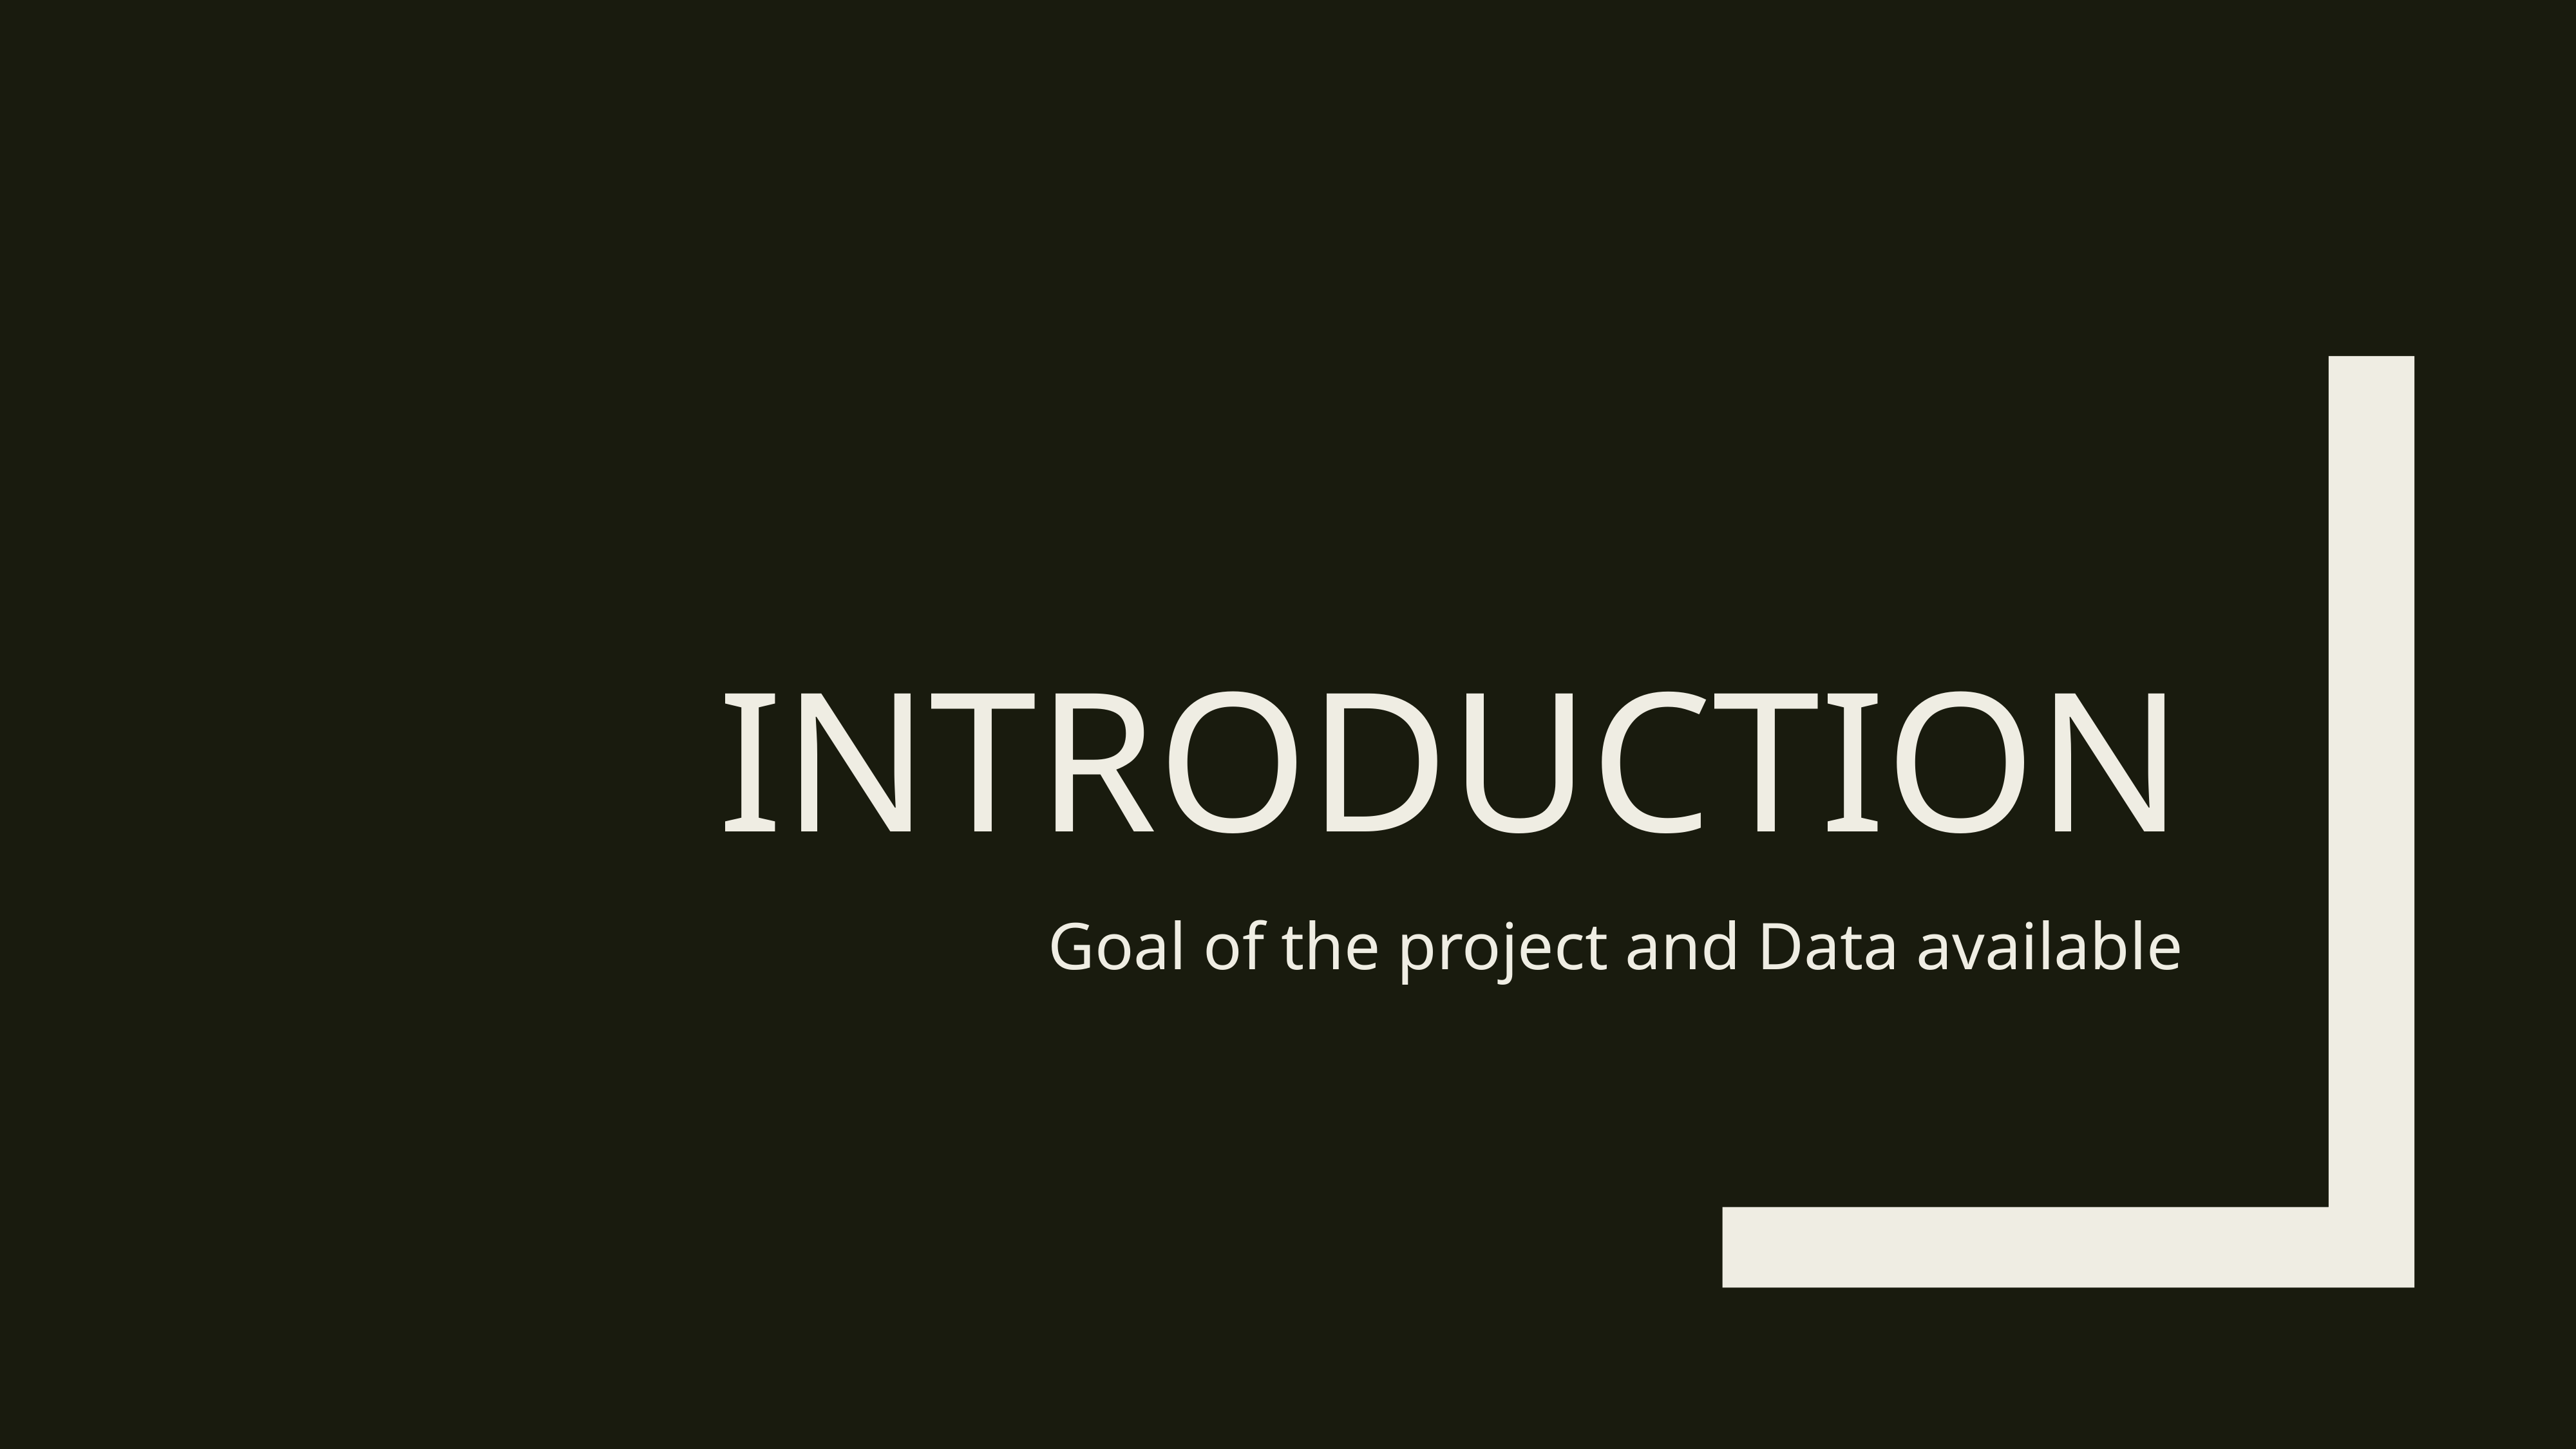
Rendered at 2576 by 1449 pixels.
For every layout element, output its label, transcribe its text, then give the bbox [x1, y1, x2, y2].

title Introduction [161, 274, 2193, 878]
list Goal of the project and Data available [161, 891, 2193, 1133]
